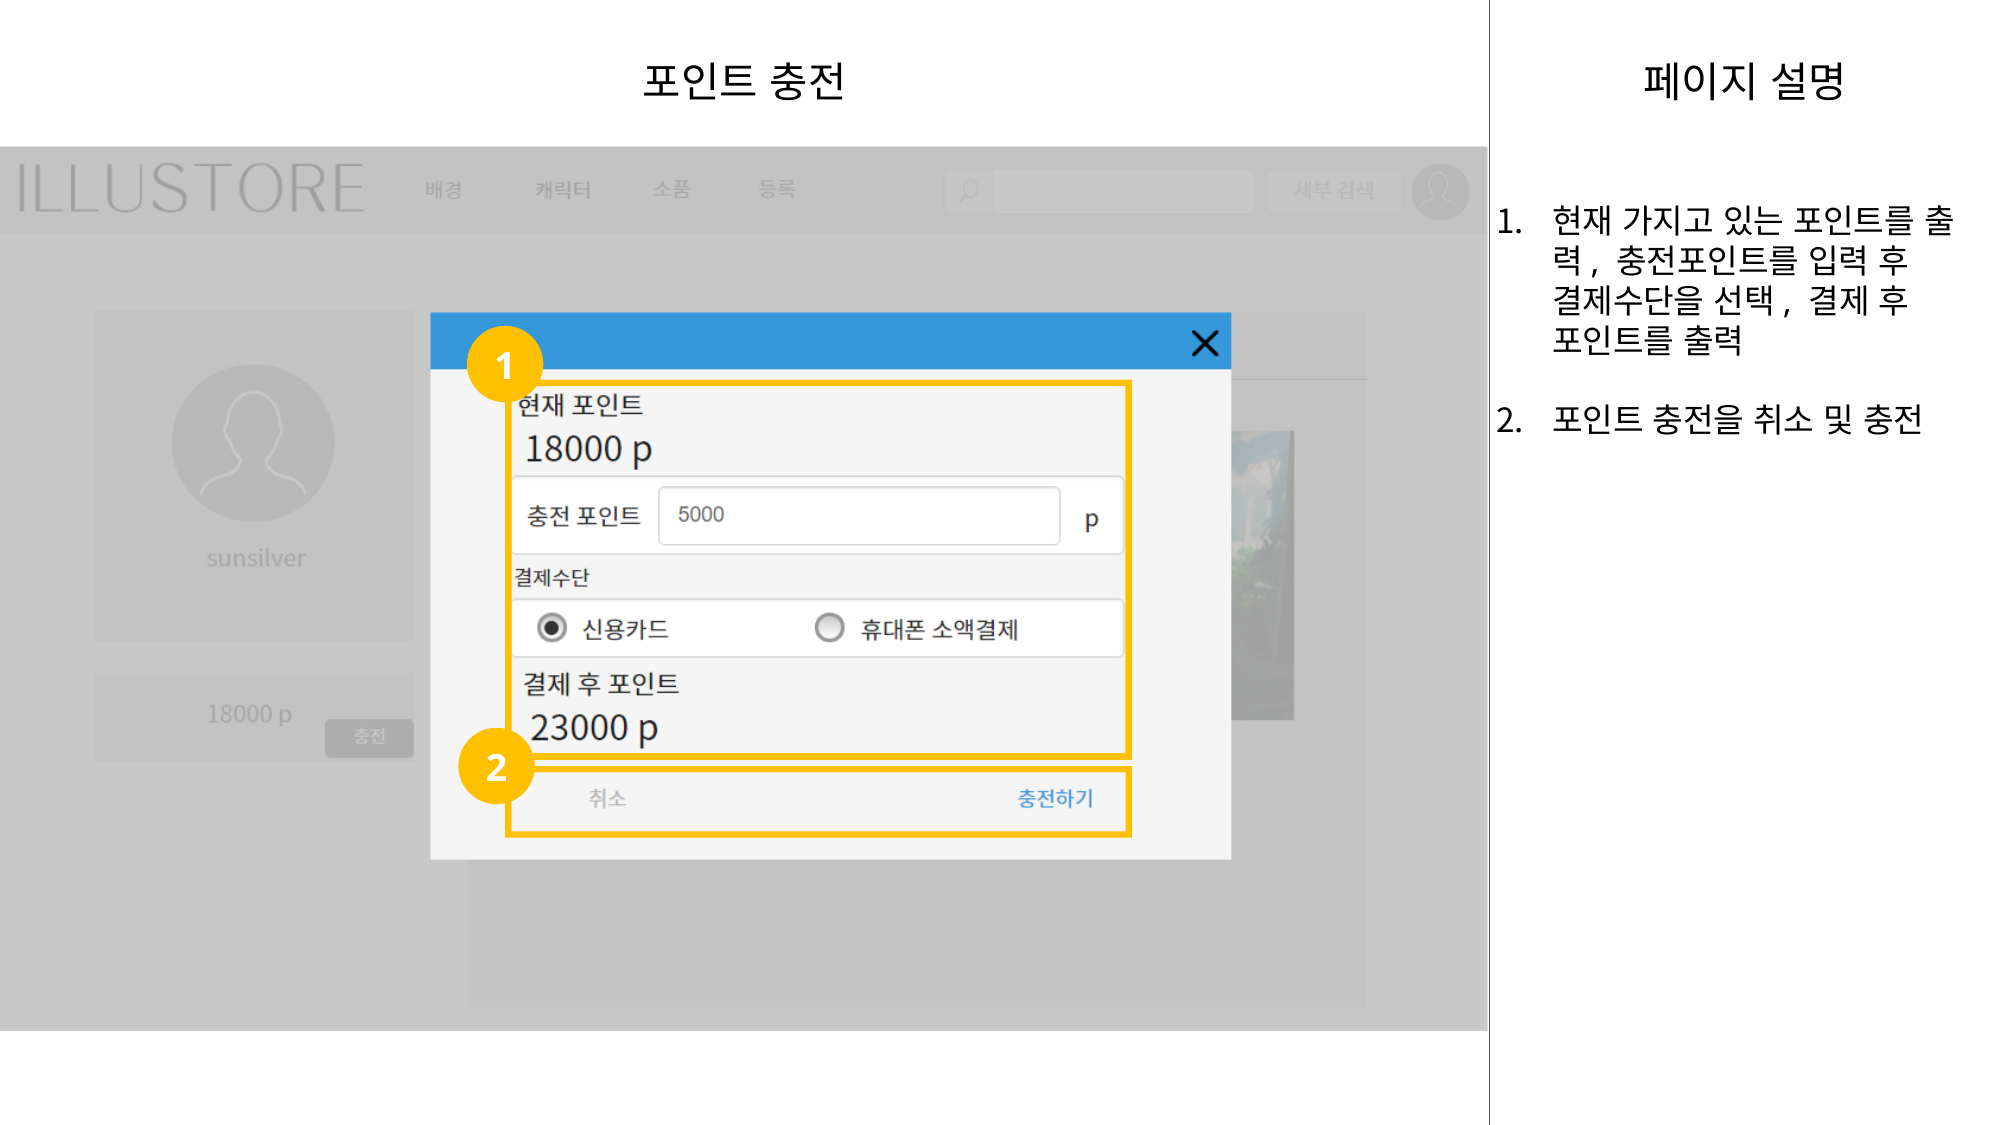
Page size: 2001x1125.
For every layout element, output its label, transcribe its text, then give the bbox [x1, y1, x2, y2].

text_box 포인트 충전 [627, 48, 862, 113]
picture [0, 146, 1489, 1031]
text_box 페이지 설명 [1628, 48, 1863, 113]
text_box 현재 가지고 있는 포인트를 출력, 충전포인트를 입력 후 결제수단을 선택, 결제 후 포인트를 출력 포인트 충전을 취소 및 충전 [1490, 192, 2000, 447]
